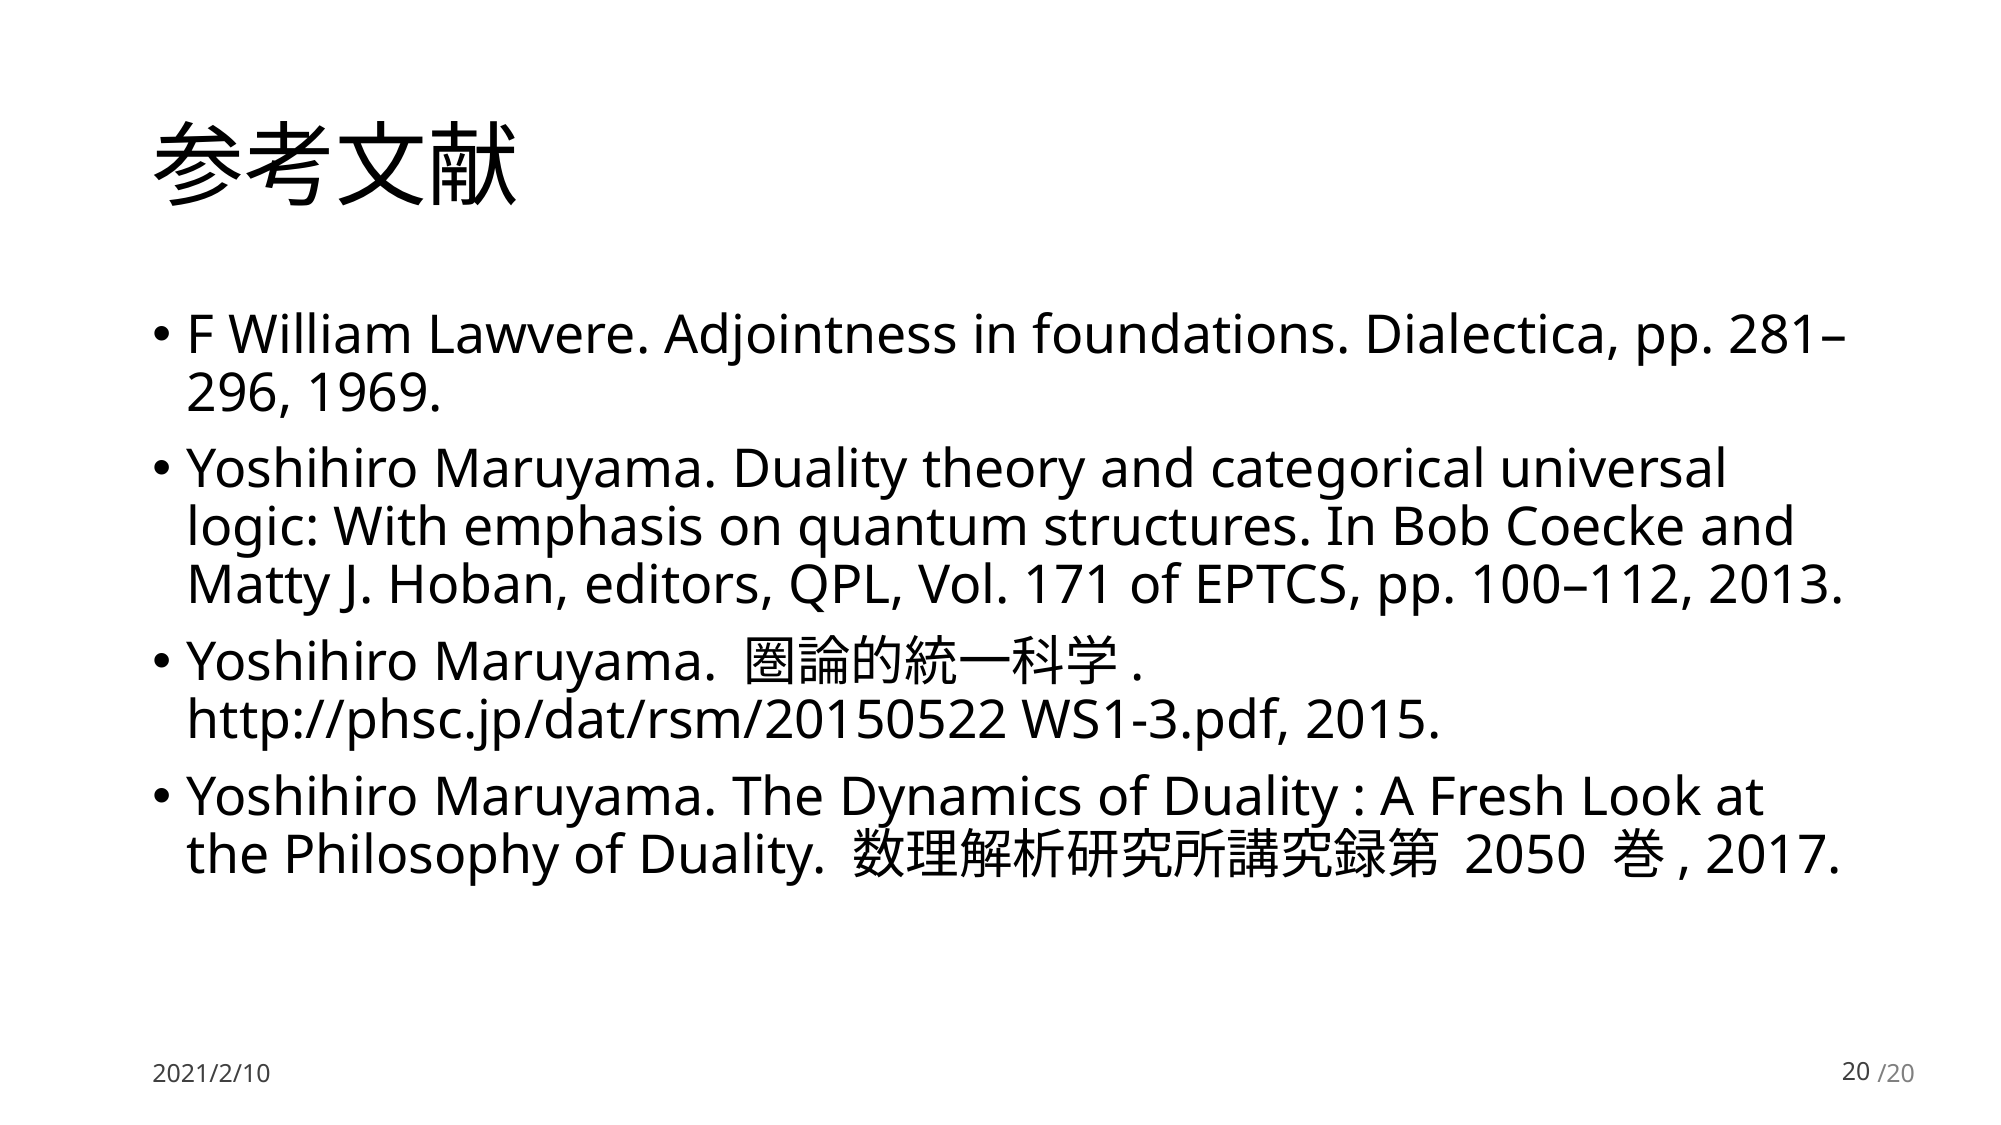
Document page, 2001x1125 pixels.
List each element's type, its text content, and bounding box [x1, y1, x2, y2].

list F William Lawvere. Adjointness in foundations. Dialectica, pp. 281–296, 1969. Yoshihiro Maruyama. Duality theory and categorical universal logic: With emphasis on quantum structures. In Bob Coecke and Matty J. Hoban, editors, QPL, Vol. 171 of EPTCS, pp. 100–112, 2013. Yoshihiro Maruyama. 圏論的統一科学. http://phsc.jp/dat/rsm/20150522 WS1-3.pdf, 2015. Yoshihiro Maruyama. The Dynamics of Duality : A Fresh Look at the Philosophy of Duality. 数理解析研究所講究録第 2050 巻, 2017. [137, 299, 1863, 1014]
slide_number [137, 1042, 588, 1103]
title 参考文献 [137, 59, 1863, 278]
slide_number 19 [1435, 1042, 1886, 1103]
